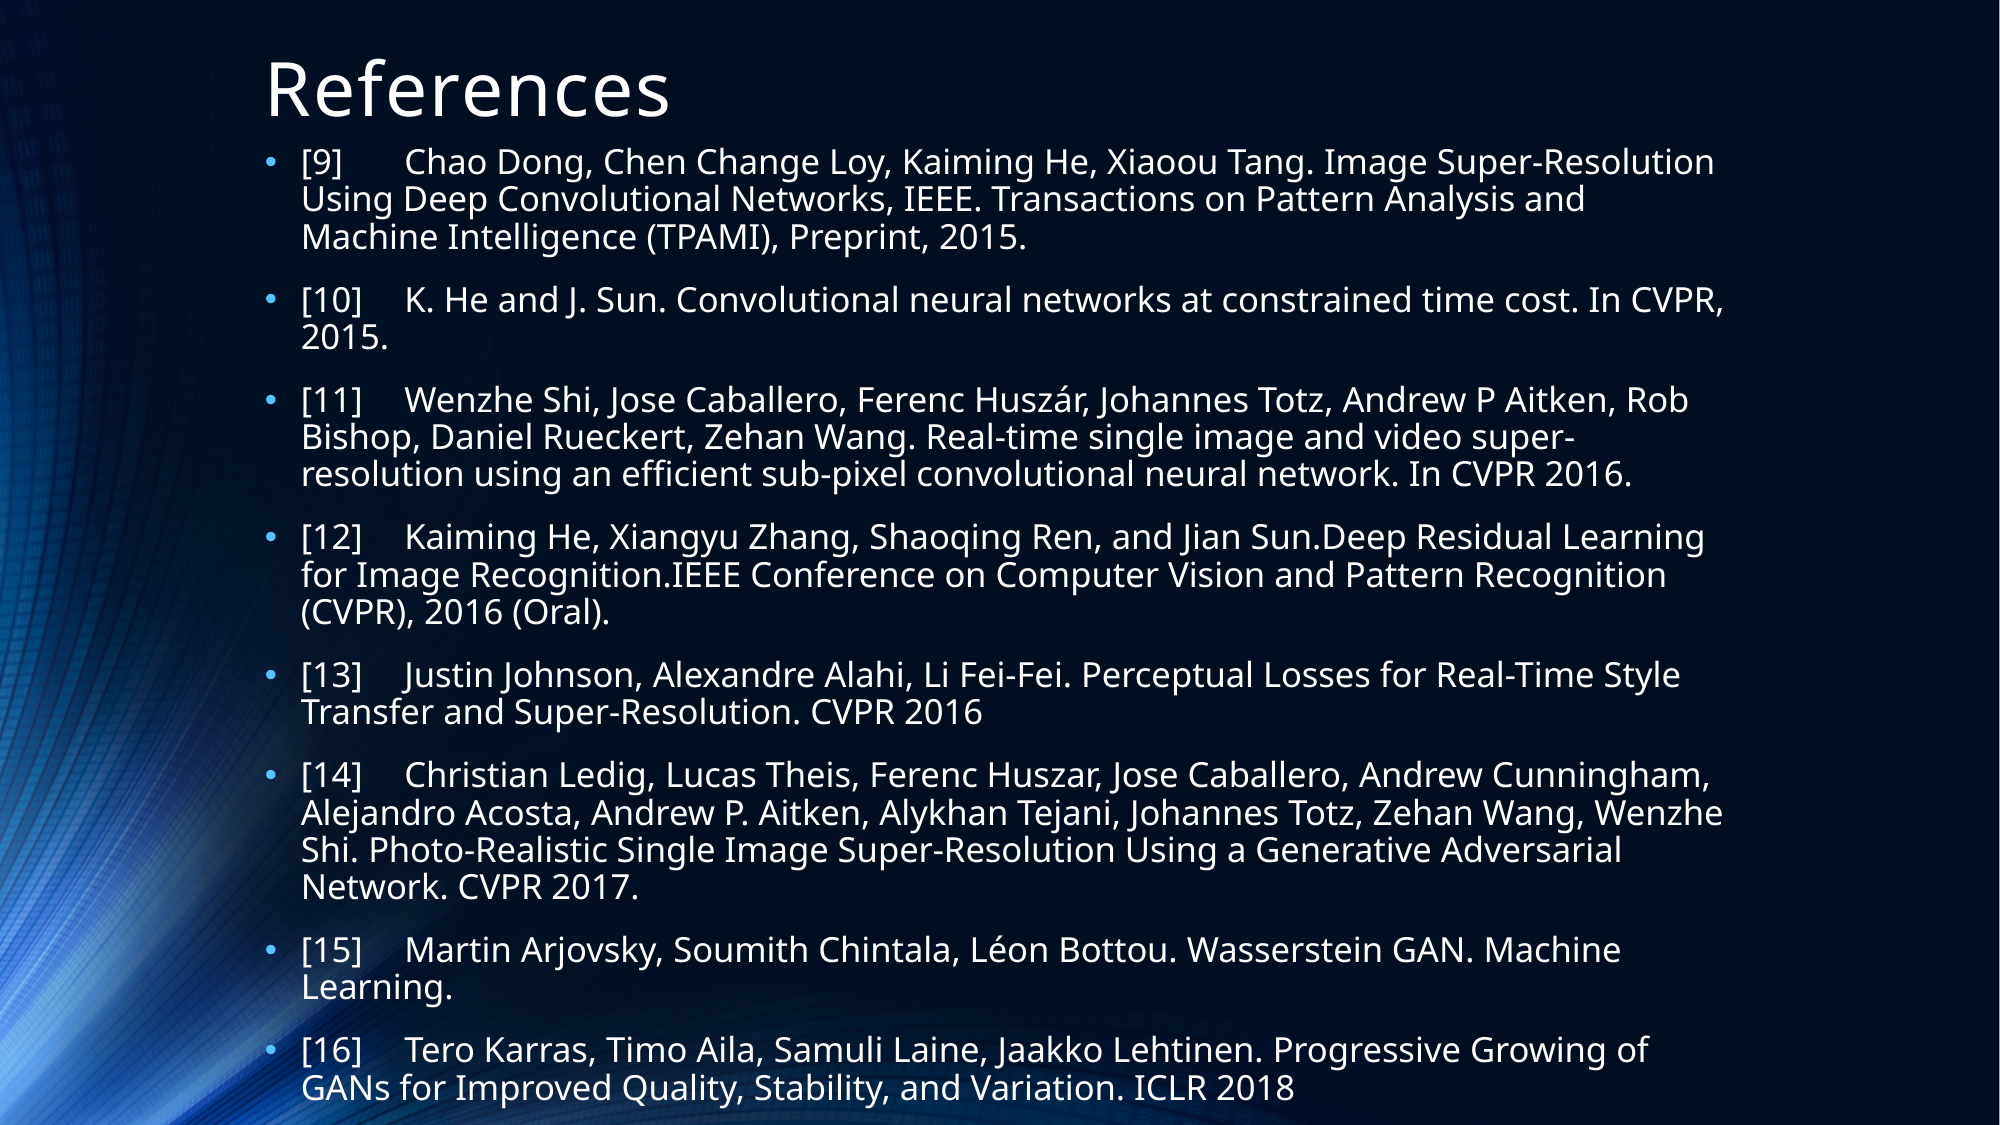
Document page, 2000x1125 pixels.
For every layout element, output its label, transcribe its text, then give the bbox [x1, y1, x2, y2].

title References [249, 24, 1750, 140]
picture [0, 0, 2000, 1125]
list [9] Chao Dong, Chen Change Loy, Kaiming He, Xiaoou Tang. Image Super-Resolution Using Deep Convolutional Networks, IEEE. Transactions on Pattern Analysis and Machine Intelligence (TPAMI), Preprint, 2015. [10] K. He and J. Sun. Convolutional neural networks at constrained time cost. In CVPR, 2015. [11] Wenzhe Shi, Jose Caballero, Ferenc Huszár, Johannes Totz, Andrew P Aitken, Rob Bishop, Daniel Rueckert, Zehan Wang. Real-time single image and video super-resolution using an efficient sub-pixel convolutional neural network. In CVPR 2016. [12] Kaiming He, Xiangyu Zhang, Shaoqing Ren, and Jian Sun.Deep Residual Learning for Image Recognition.IEEE Conference on Computer Vision and Pattern Recognition (CVPR), 2016 (Oral). [13] Justin Johnson, Alexandre Alahi, Li Fei-Fei. Perceptual Losses for Real-Time Style Transfer and Super-Resolution. CVPR 2016 [14] Christian Ledig, Lucas Theis, Ferenc Huszar, Jose Caballero, Andrew Cunningham, Alejandro Acosta, Andrew P. Aitken, Alykhan Tejani, Johannes Totz, Zehan Wang, Wenzhe Shi. Photo-Realistic Single Image Super-Resolution Using a Generative Adversarial Network. CVPR 2017. [15] Martin Arjovsky, Soumith Chintala, Léon Bottou. Wasserstein GAN. Machine Learning. [16] Tero Karras, Timo Aila, Samuli Laine, Jaakko Lehtinen. Progressive Growing of GANs for Improved Quality, Stability, and Variation. ICLR 2018 [249, 137, 1749, 1125]
